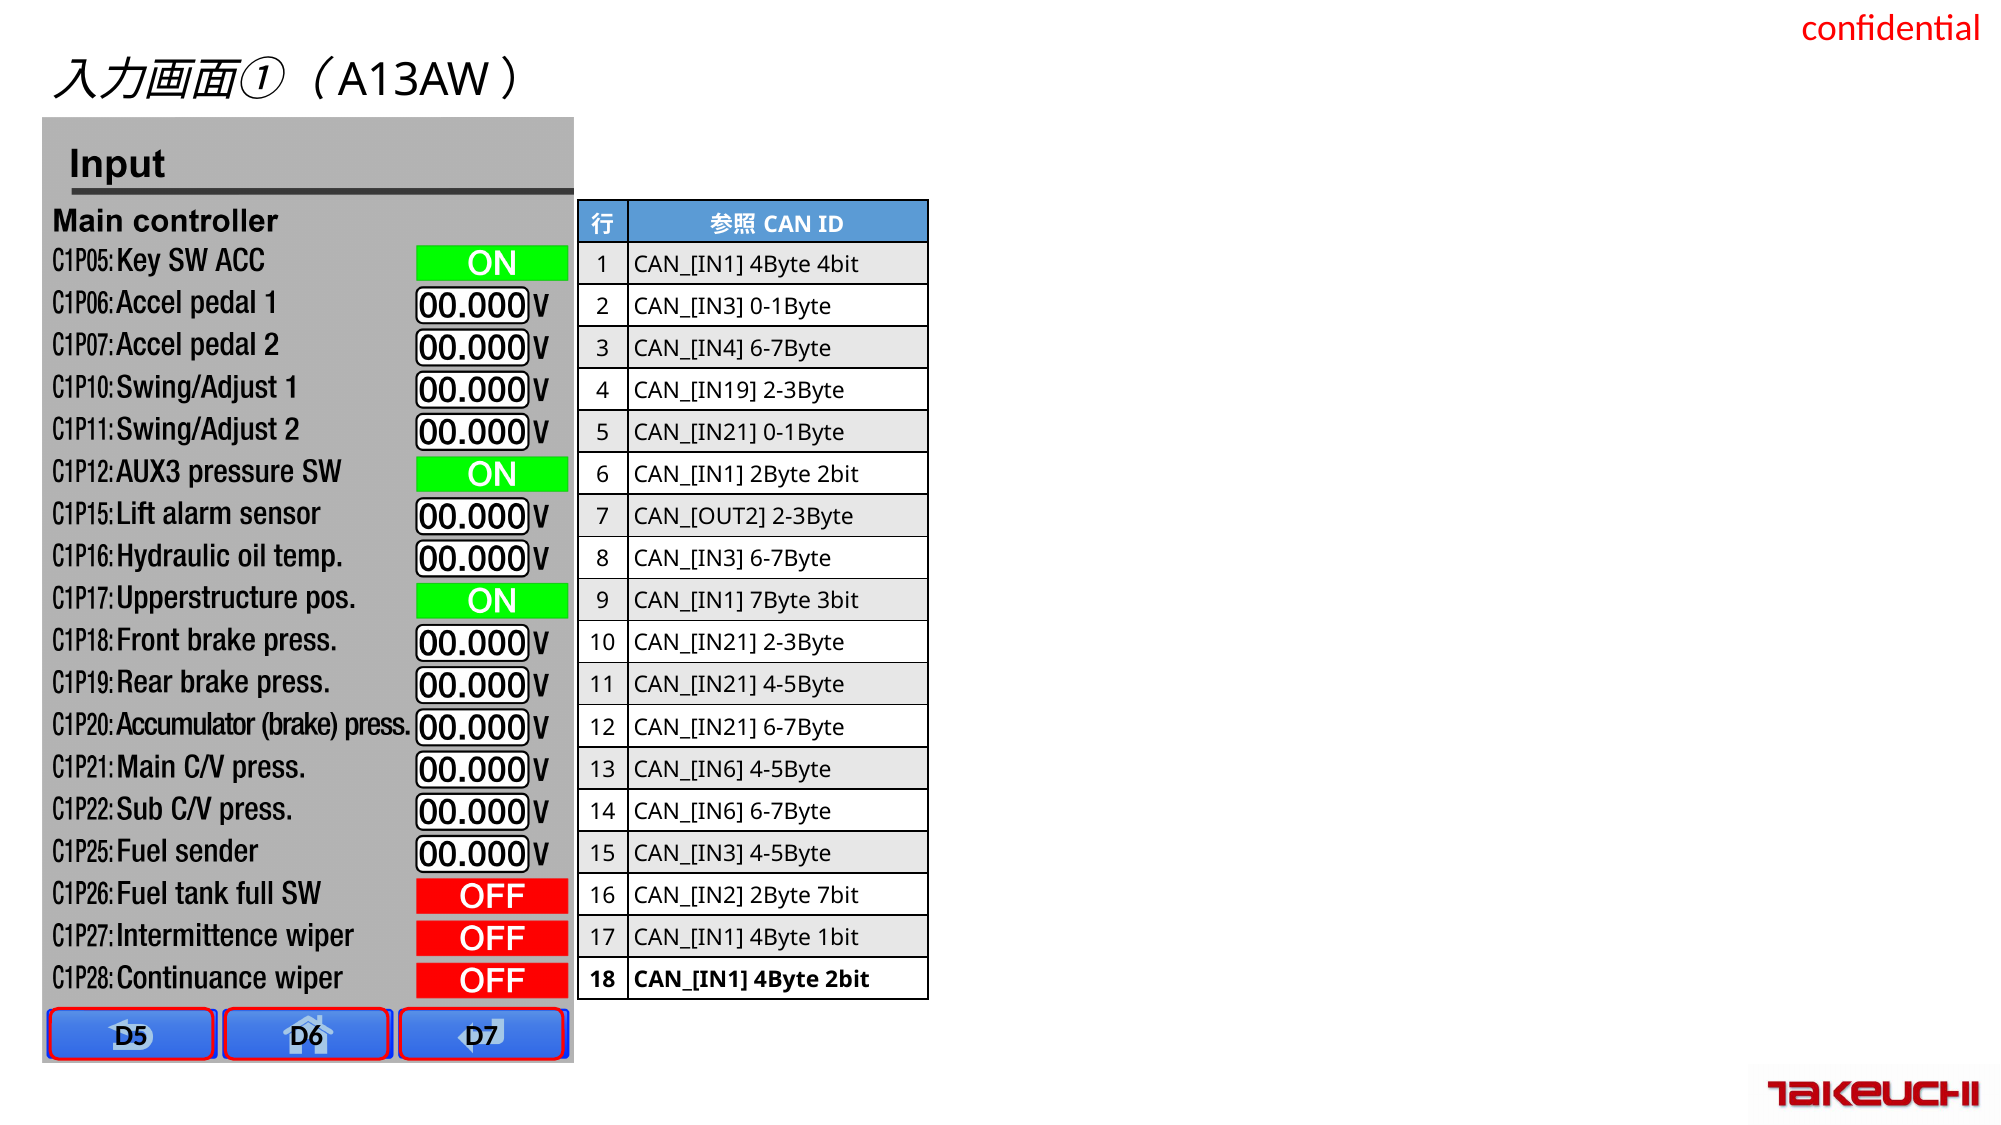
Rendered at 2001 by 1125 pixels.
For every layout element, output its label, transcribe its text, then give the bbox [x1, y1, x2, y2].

table_cell 12 [579, 705, 627, 746]
table_cell CAN_[IN1] 4Byte 4bit [629, 243, 927, 283]
picture [42, 117, 574, 1063]
table_cell CAN_[OUT2] 2-3Byte [629, 495, 927, 536]
table_cell 2 [579, 285, 627, 325]
table_cell CAN_[IN1] 2Byte 2bit [629, 453, 927, 493]
table_cell CAN_[IN21] 2-3Byte [629, 621, 927, 662]
table_cell CAN_[IN4] 6-7Byte [629, 327, 927, 367]
title 入力画面①（A13AW） [37, 0, 604, 183]
table_cell 10 [579, 621, 627, 662]
table_cell 5 [579, 411, 627, 451]
table_cell 13 [579, 748, 627, 788]
table_cell 4 [579, 369, 627, 409]
table_header 行 [579, 201, 627, 241]
table_cell 14 [579, 790, 627, 830]
table_cell CAN_[IN1] 4Byte 1bit [629, 916, 927, 956]
table_cell 9 [579, 579, 627, 620]
table_cell CAN_[IN3] 4-5Byte [629, 832, 927, 872]
table_cell CAN_[IN19] 2-3Byte [629, 369, 927, 409]
table_cell 7 [579, 495, 627, 536]
table_cell CAN_[IN6] 6-7Byte [629, 790, 927, 830]
table_cell CAN_[IN2] 2Byte 7bit [629, 874, 927, 914]
table_cell 11 [579, 663, 627, 704]
table_cell 3 [579, 327, 627, 367]
table_cell 8 [579, 537, 627, 578]
table_cell CAN_[IN21] 6-7Byte [629, 705, 927, 746]
table_cell CAN_[IN21] 4-5Byte [629, 663, 927, 704]
table_cell 1 [579, 243, 627, 283]
table_cell 6 [579, 453, 627, 493]
table_cell CAN_[IN6] 4-5Byte [629, 748, 927, 788]
picture [1748, 1064, 2000, 1125]
table_cell 15 [579, 832, 627, 872]
table_cell CAN_[IN21] 0-1Byte [629, 411, 927, 451]
table_cell 17 [579, 916, 627, 956]
table_header 参照CAN ID [629, 201, 927, 241]
table_cell CAN_[IN1] 7Byte 3bit [629, 579, 927, 620]
table_cell 18 [579, 958, 627, 998]
table_cell CAN_[IN3] 0-1Byte [629, 285, 927, 325]
table_cell 16 [579, 874, 627, 914]
table_cell CAN_[IN1] 4Byte 2bit [629, 958, 927, 998]
table_cell CAN_[IN3] 6-7Byte [629, 537, 927, 578]
